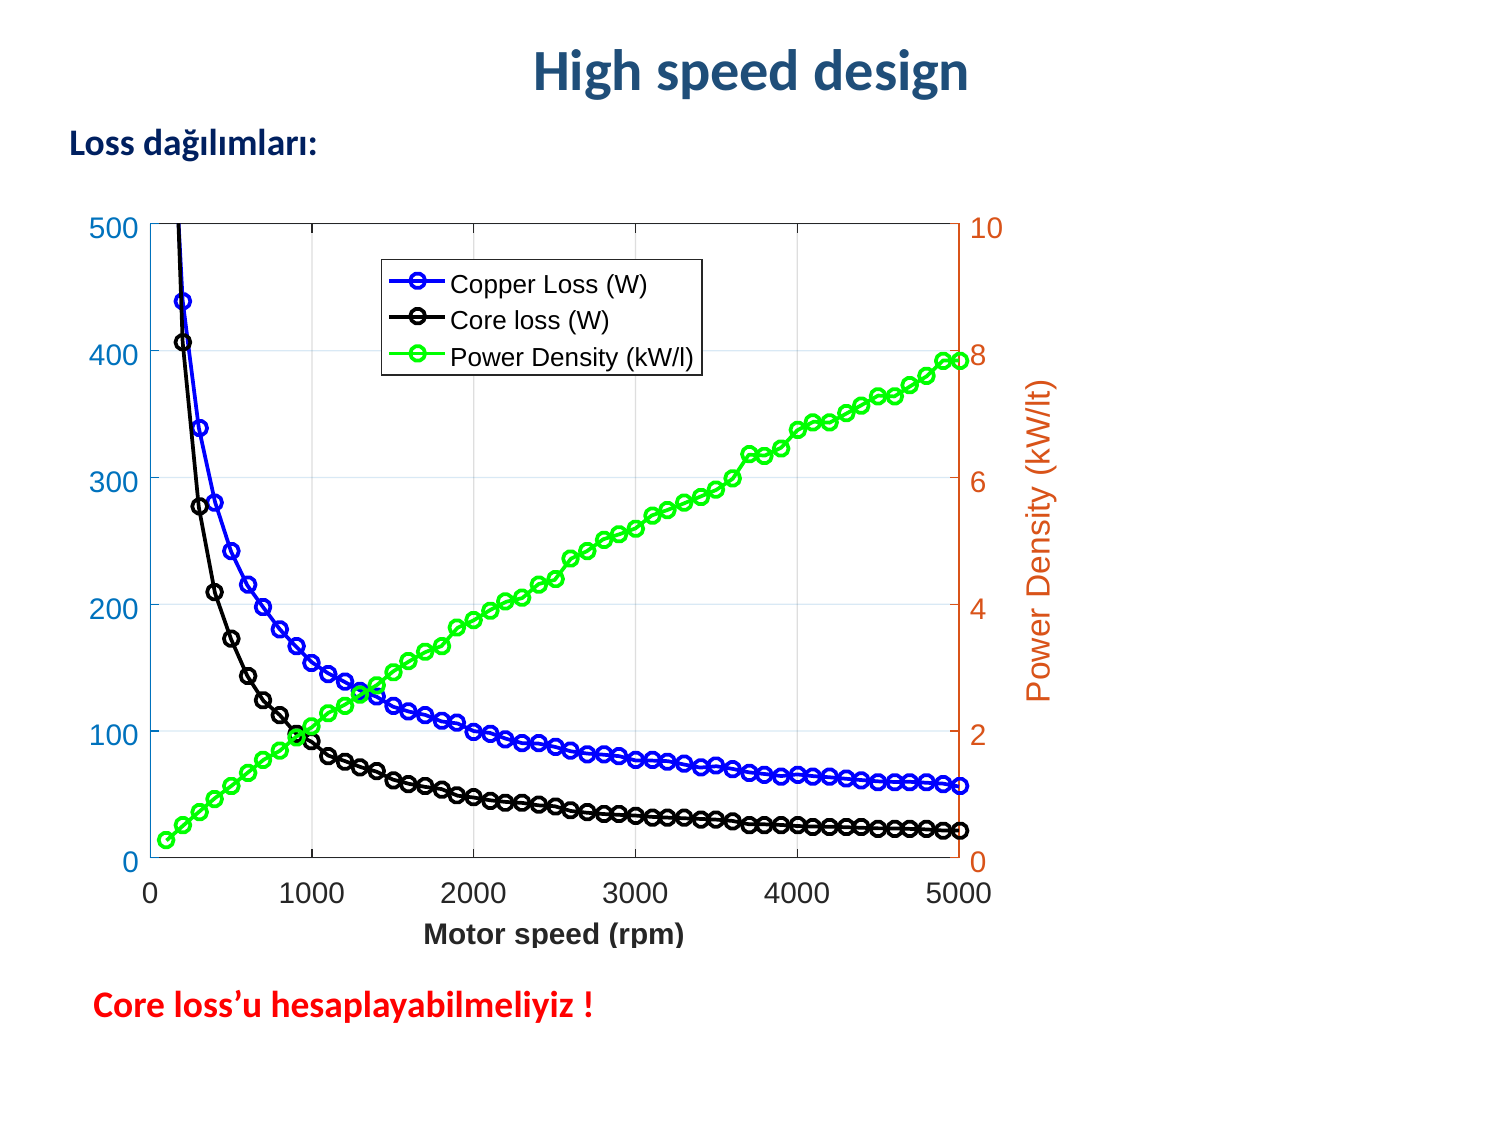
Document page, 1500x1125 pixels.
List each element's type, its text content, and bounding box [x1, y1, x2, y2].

text_box Core loss’u hesaplayabilmeliyiz ! [78, 972, 810, 1033]
text_box High speed design [78, 24, 1425, 110]
picture [14, 166, 1056, 948]
text_box Loss dağılımları: [54, 110, 787, 166]
